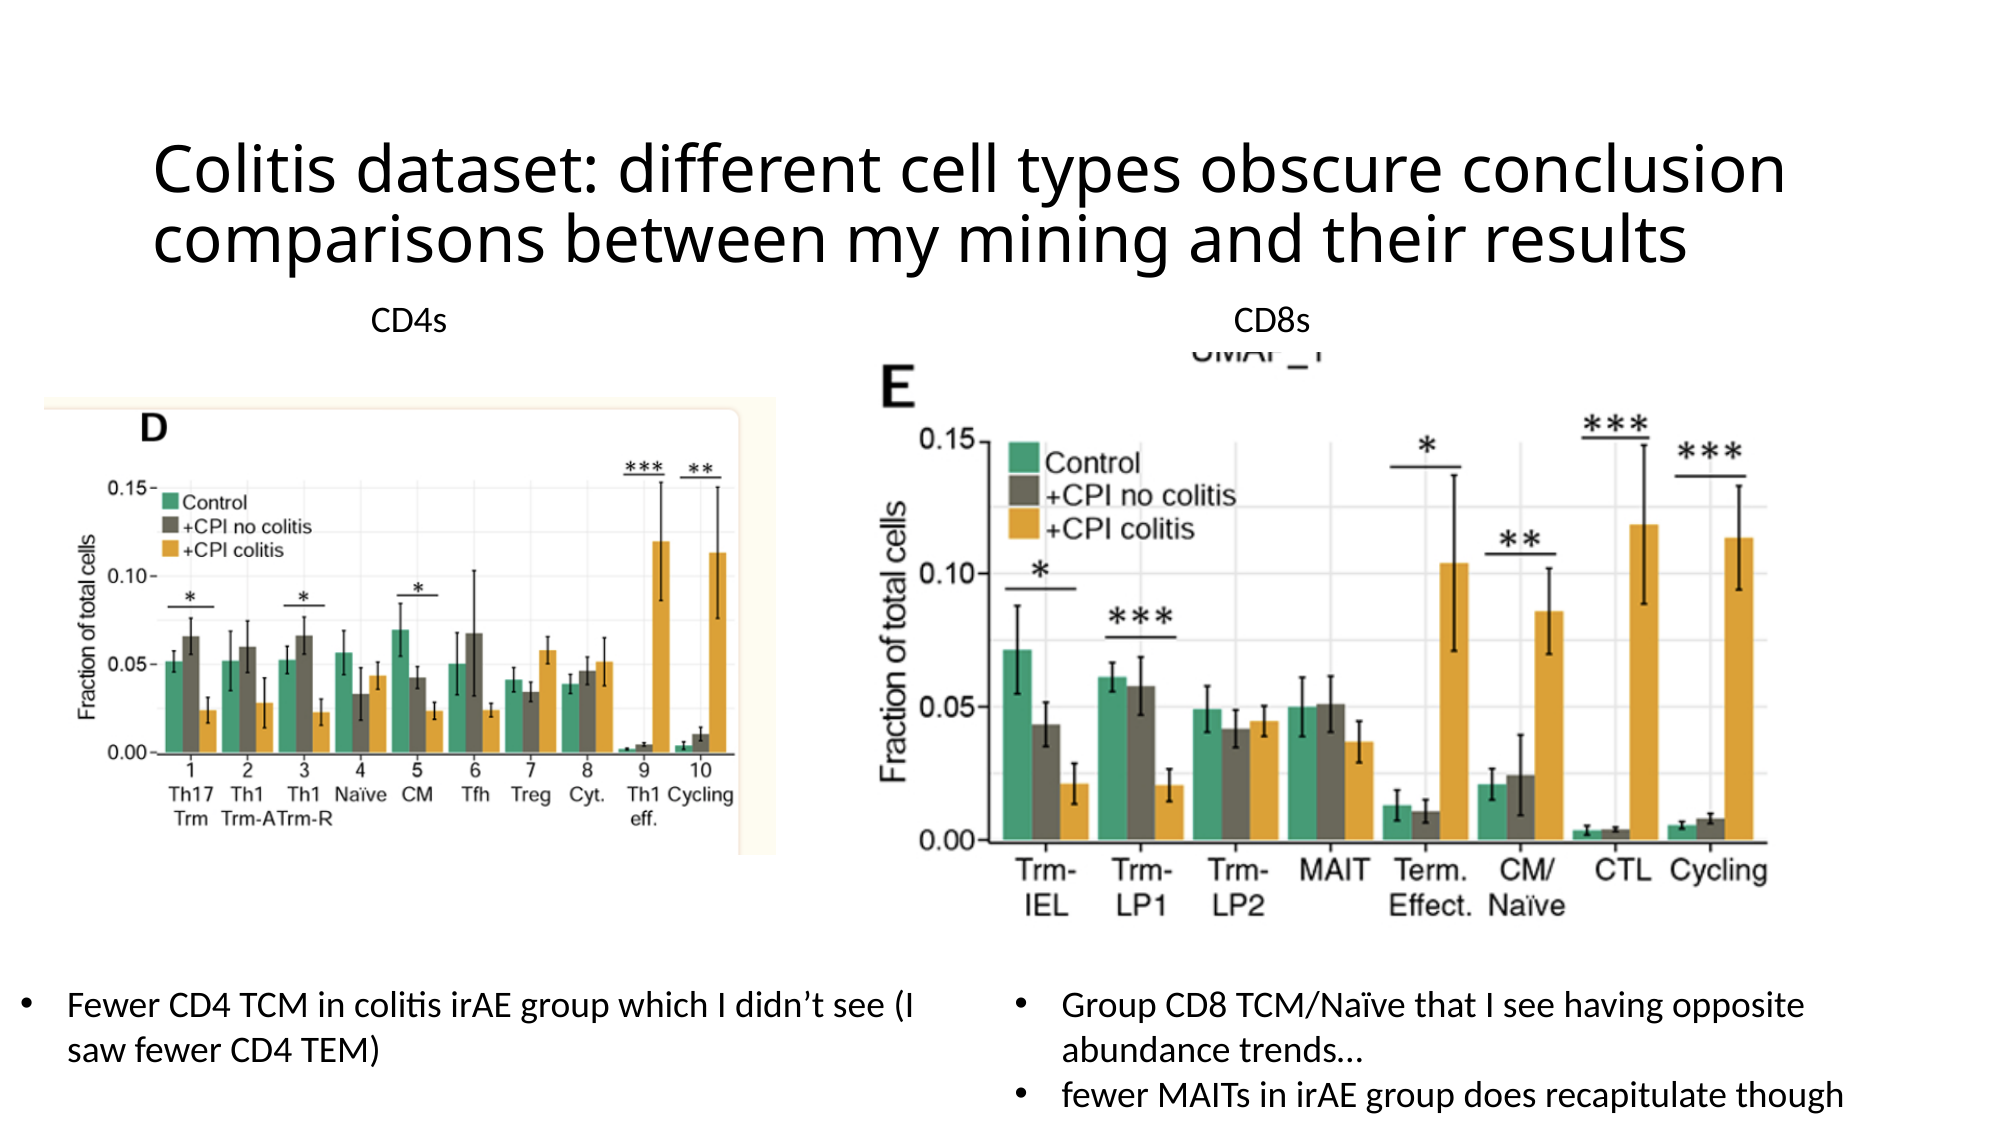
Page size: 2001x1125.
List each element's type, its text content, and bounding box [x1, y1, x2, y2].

text_box CD8s [1219, 287, 1326, 347]
picture [851, 352, 1825, 936]
text_box CD4s [355, 287, 464, 347]
title Colitis dataset: different cell types obscure conclusion comparisons between my mining and their results [137, 97, 1863, 315]
text_box Group CD8 TCM/Naïve that I see having opposite abundance trends… fewer MAITs in irAE group does recapitulate though [999, 972, 1984, 1123]
picture [44, 397, 776, 855]
text_box Fewer CD4 TCM in colitis irAE group which I didn’t see (I saw fewer CD4 TEM) [5, 972, 933, 1078]
